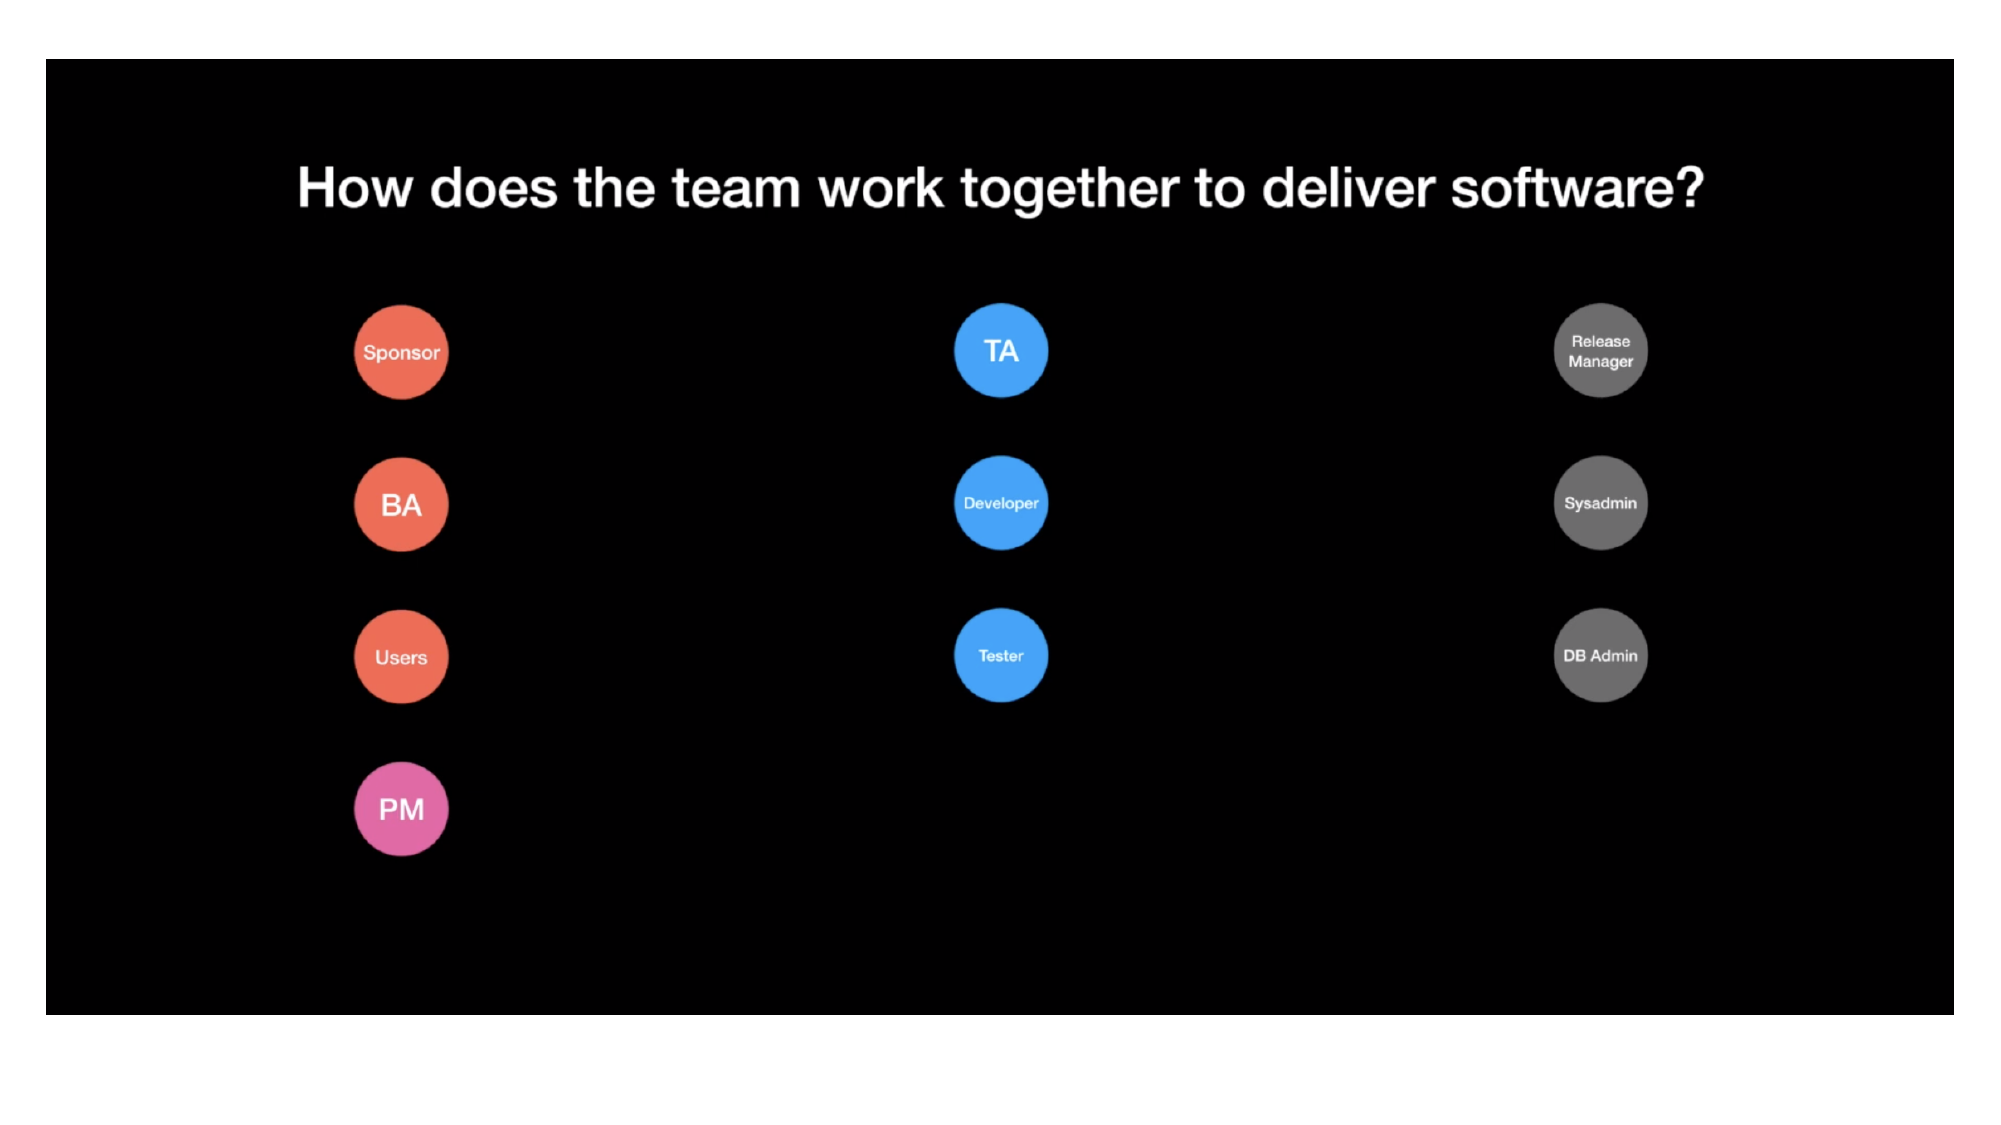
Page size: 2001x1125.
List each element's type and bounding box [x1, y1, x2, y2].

list [46, 59, 1954, 1015]
